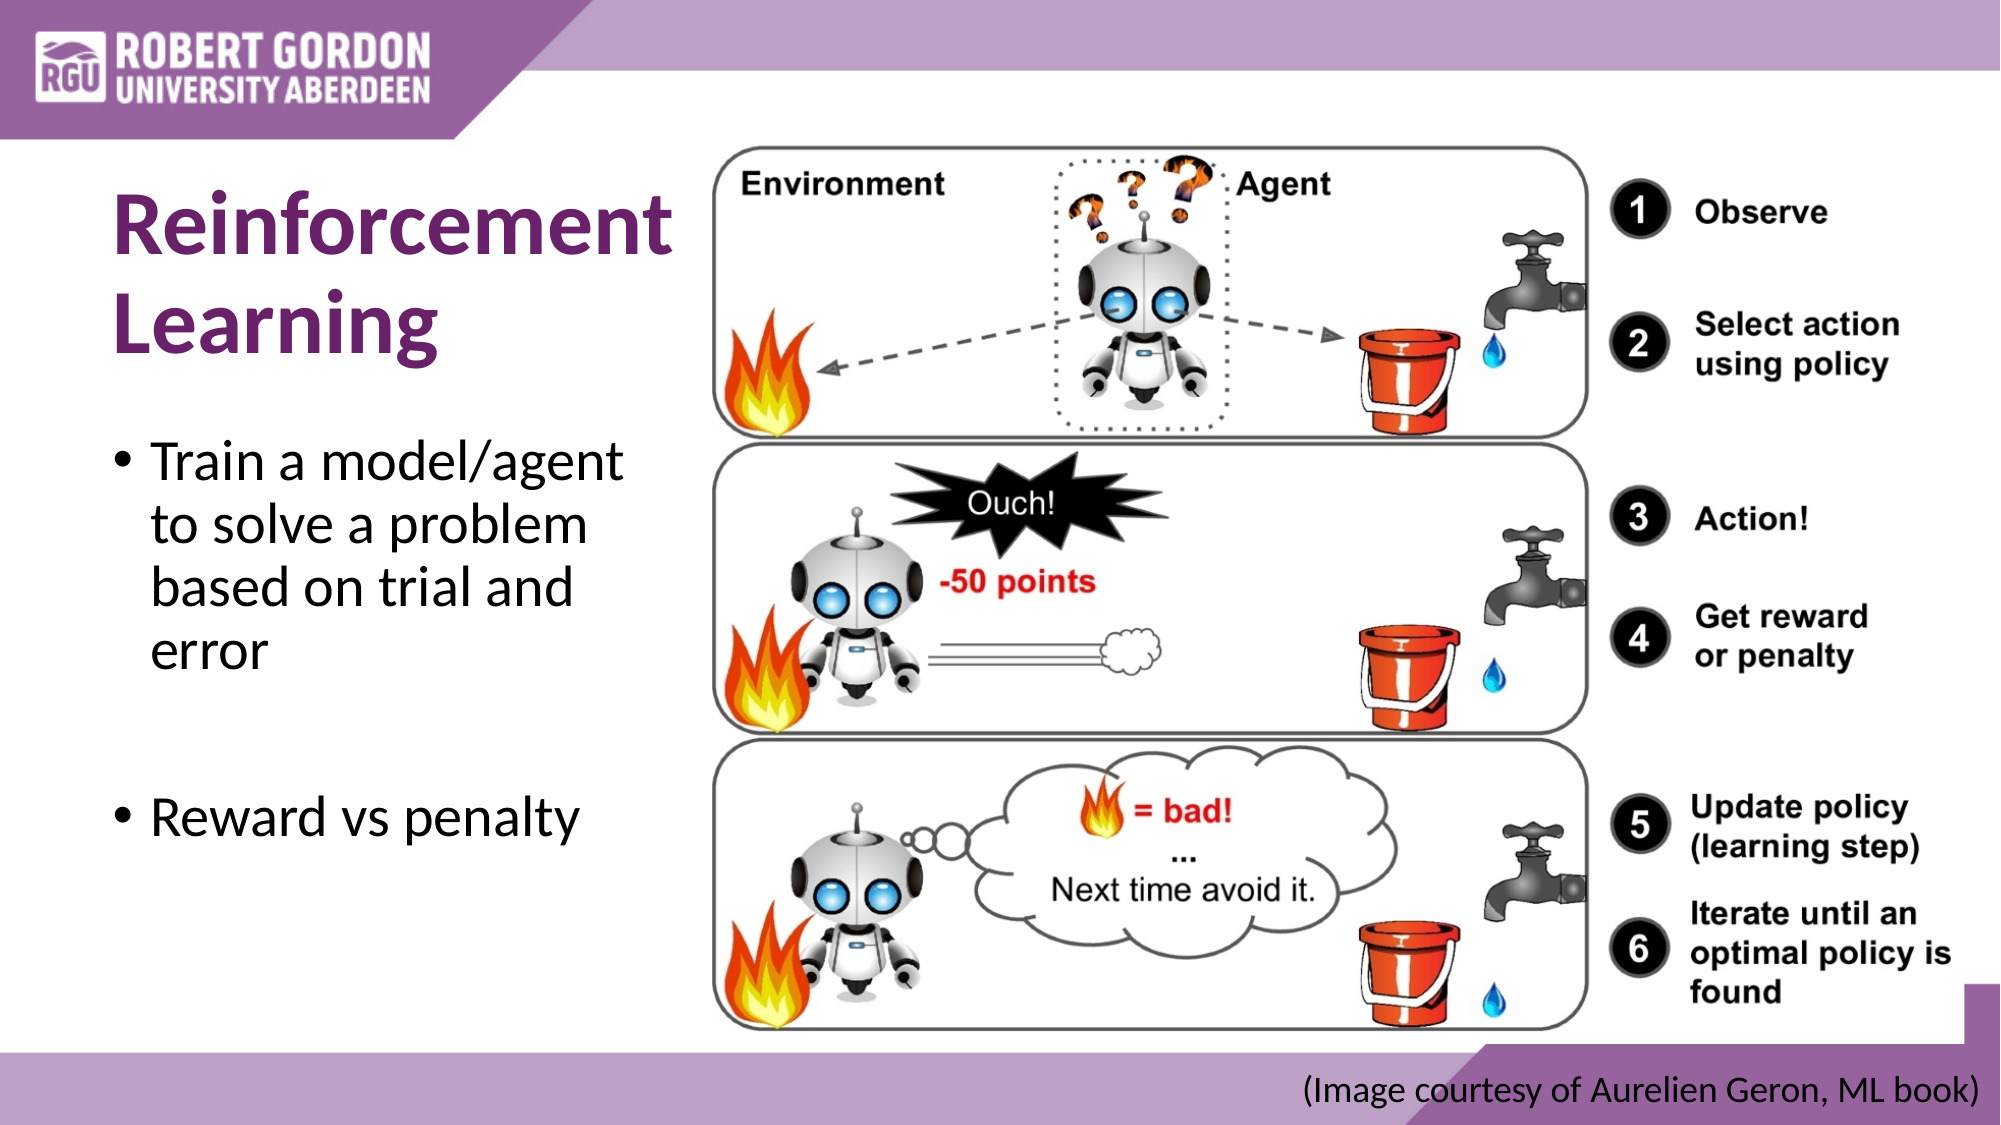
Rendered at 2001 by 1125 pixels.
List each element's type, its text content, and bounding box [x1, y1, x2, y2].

title Reinforcement Learning [97, 168, 707, 582]
picture [0, 0, 2000, 1125]
text_box (Image courtesy of Aurelien Geron, ML book) [1299, 1062, 2000, 1110]
list Train a model/agent to solve a problem based on trial and error Reward vs penalty [97, 422, 685, 954]
